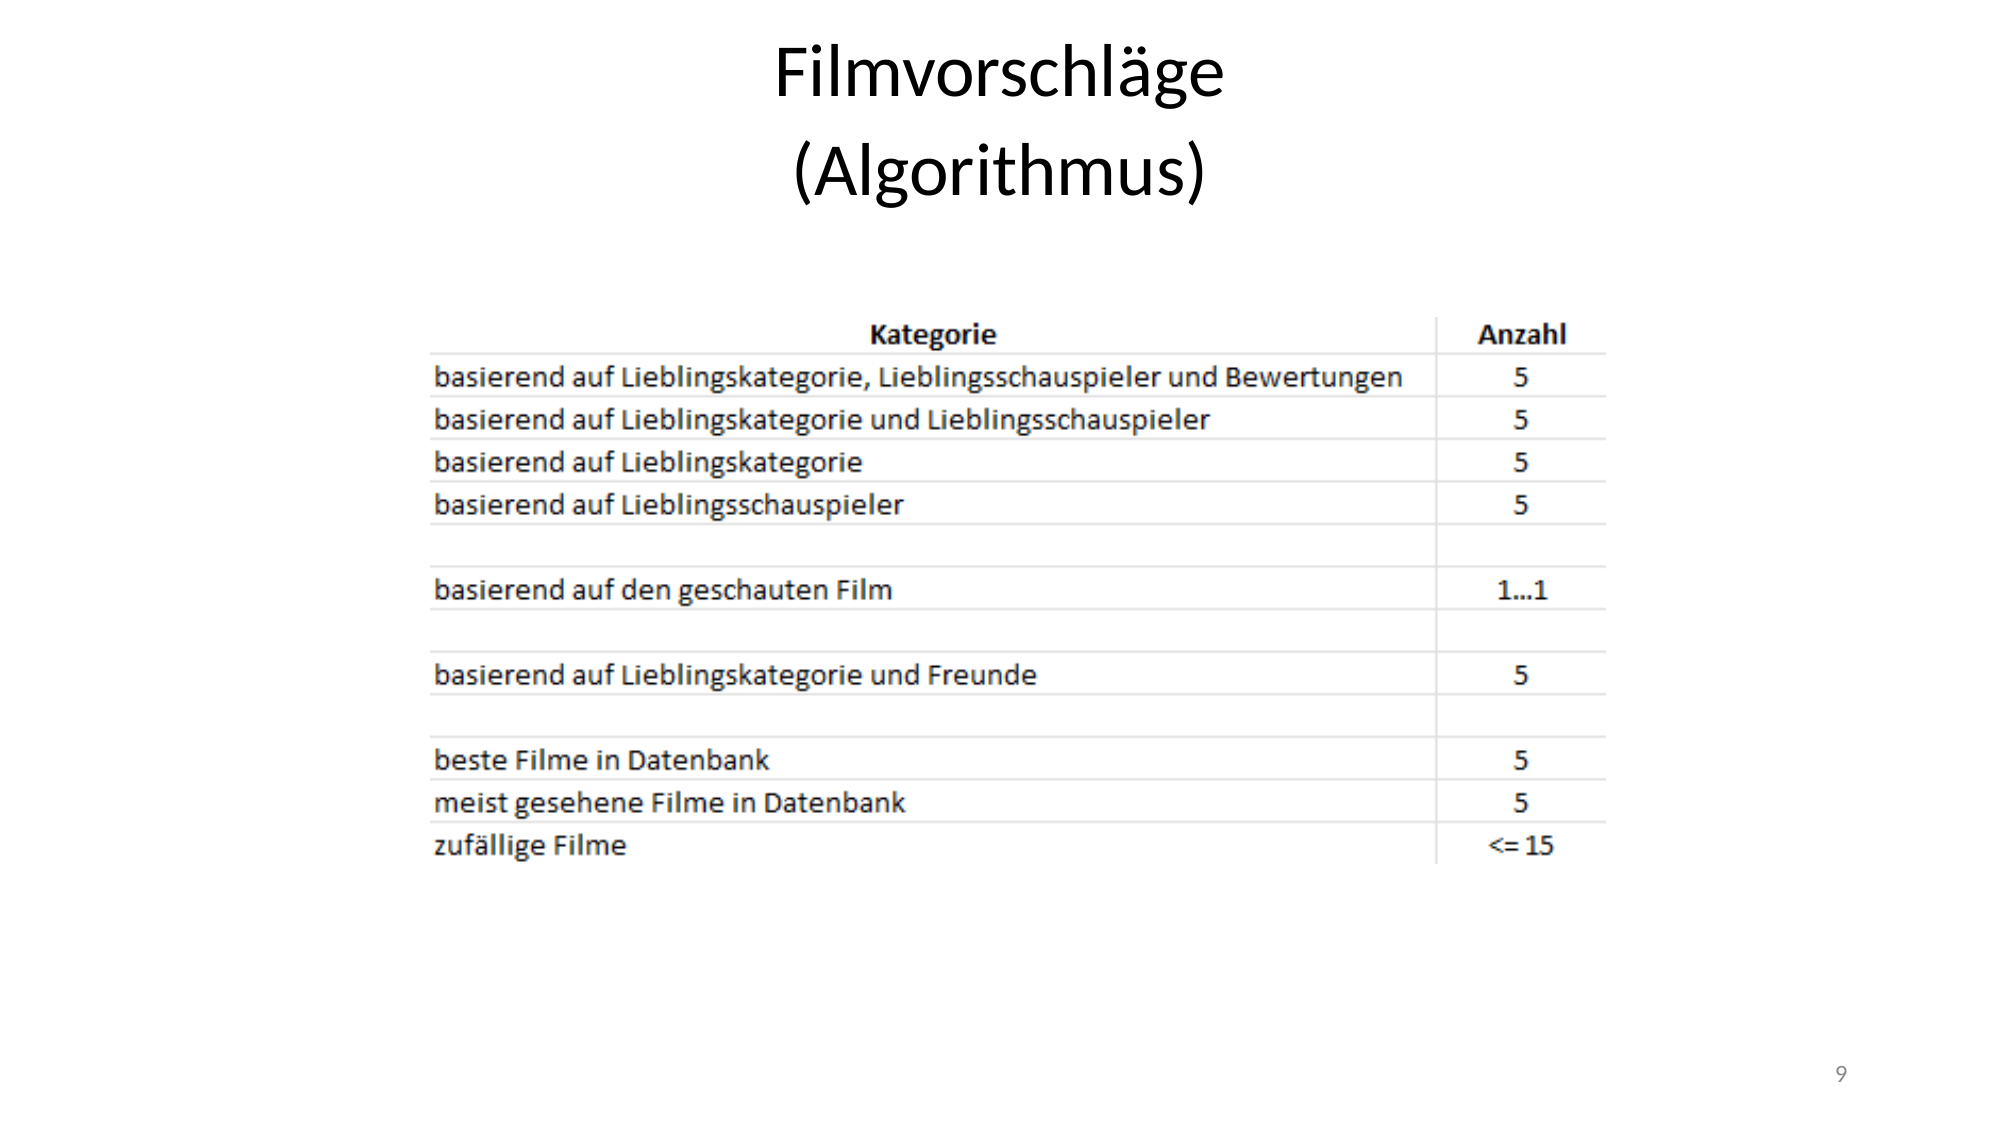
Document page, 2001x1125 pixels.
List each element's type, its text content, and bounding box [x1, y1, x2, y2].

slide_number 9 [1412, 1042, 1863, 1103]
picture [430, 317, 1606, 864]
text_box Filmvorschläge [192, 14, 1808, 120]
text_box (Algorithmus) [677, 113, 1322, 218]
